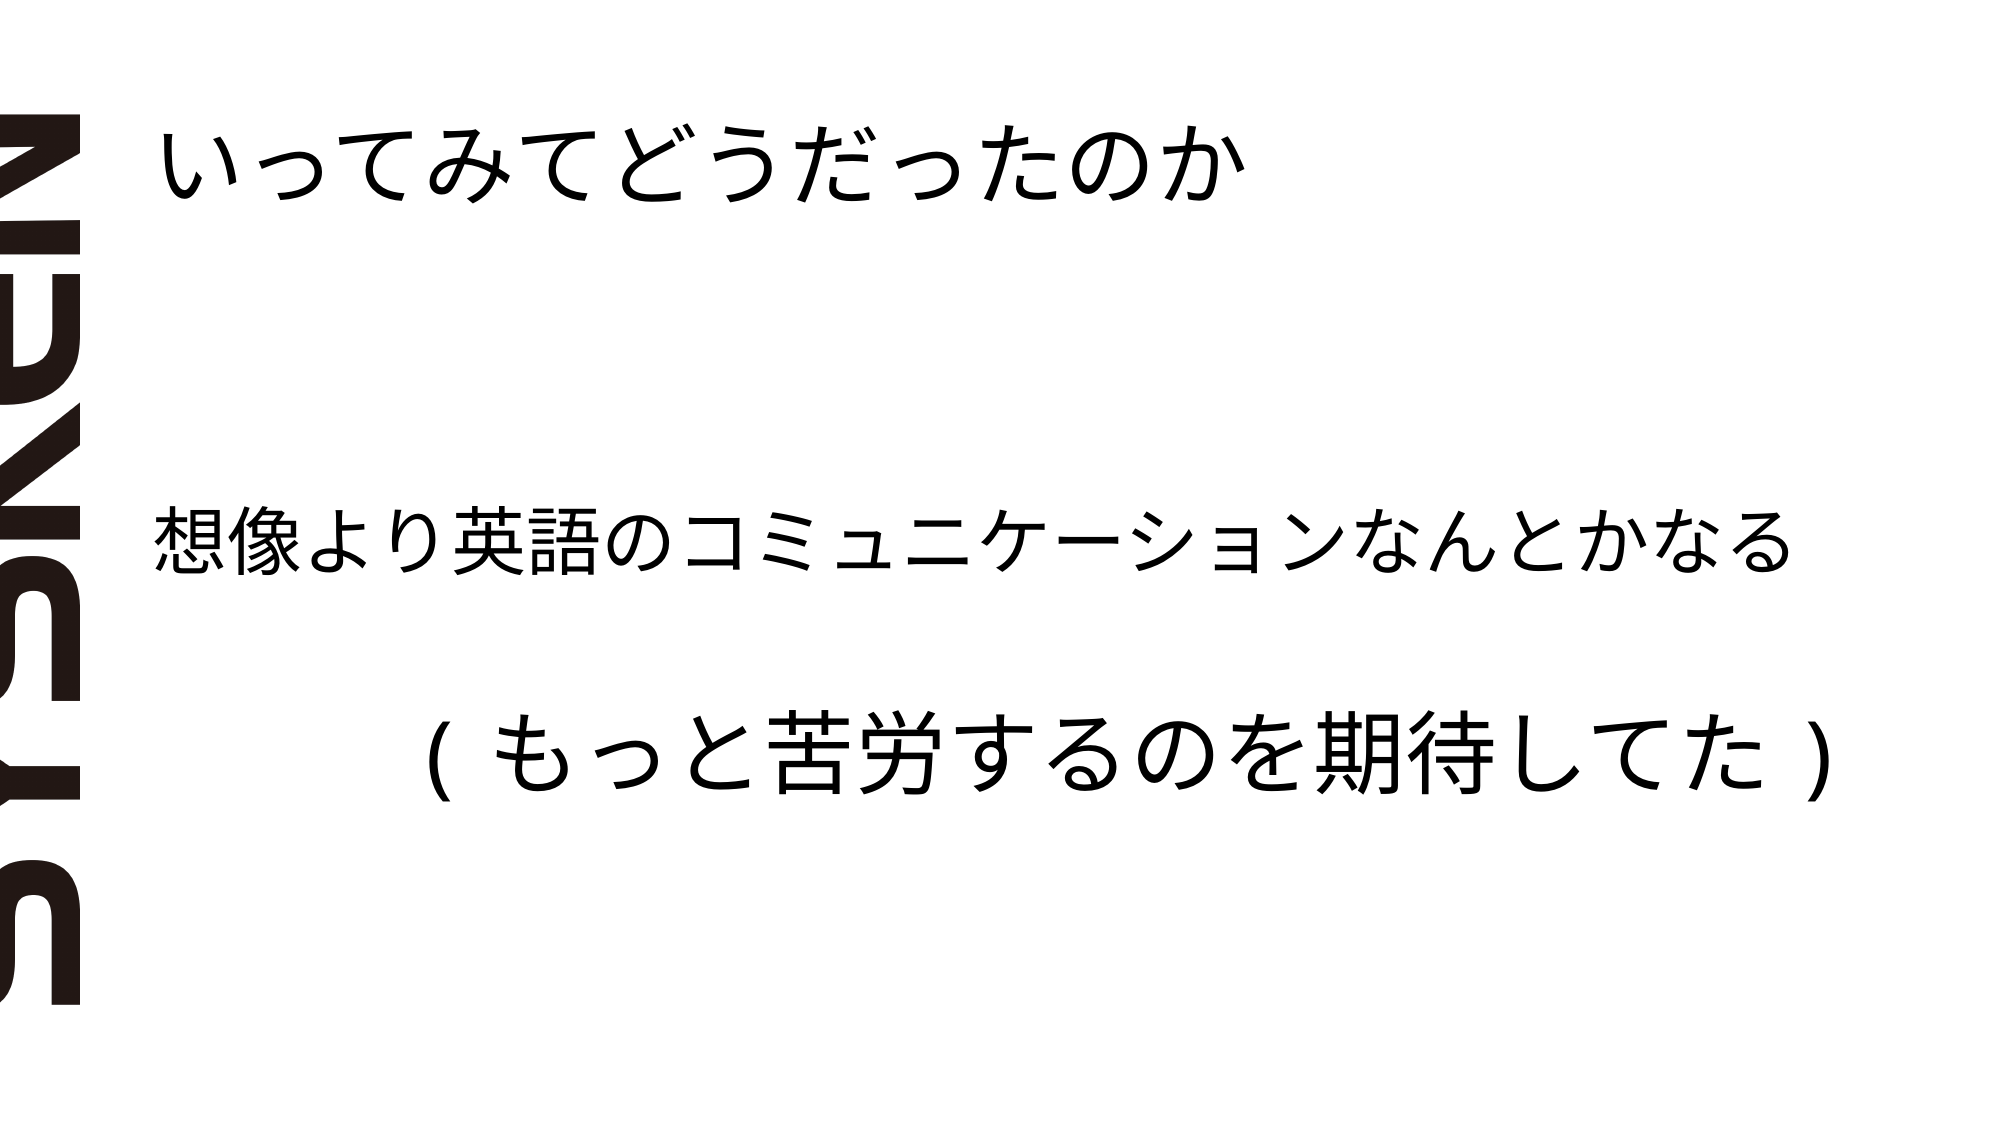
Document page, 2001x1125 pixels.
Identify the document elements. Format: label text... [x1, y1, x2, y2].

picture [0, 115, 449, 1010]
list 想像より英語のコミュニケーションなんとかなる (もっと苦労するのを期待してた) [137, 299, 1863, 1014]
title いってみてどうだったのか [137, 59, 1863, 278]
